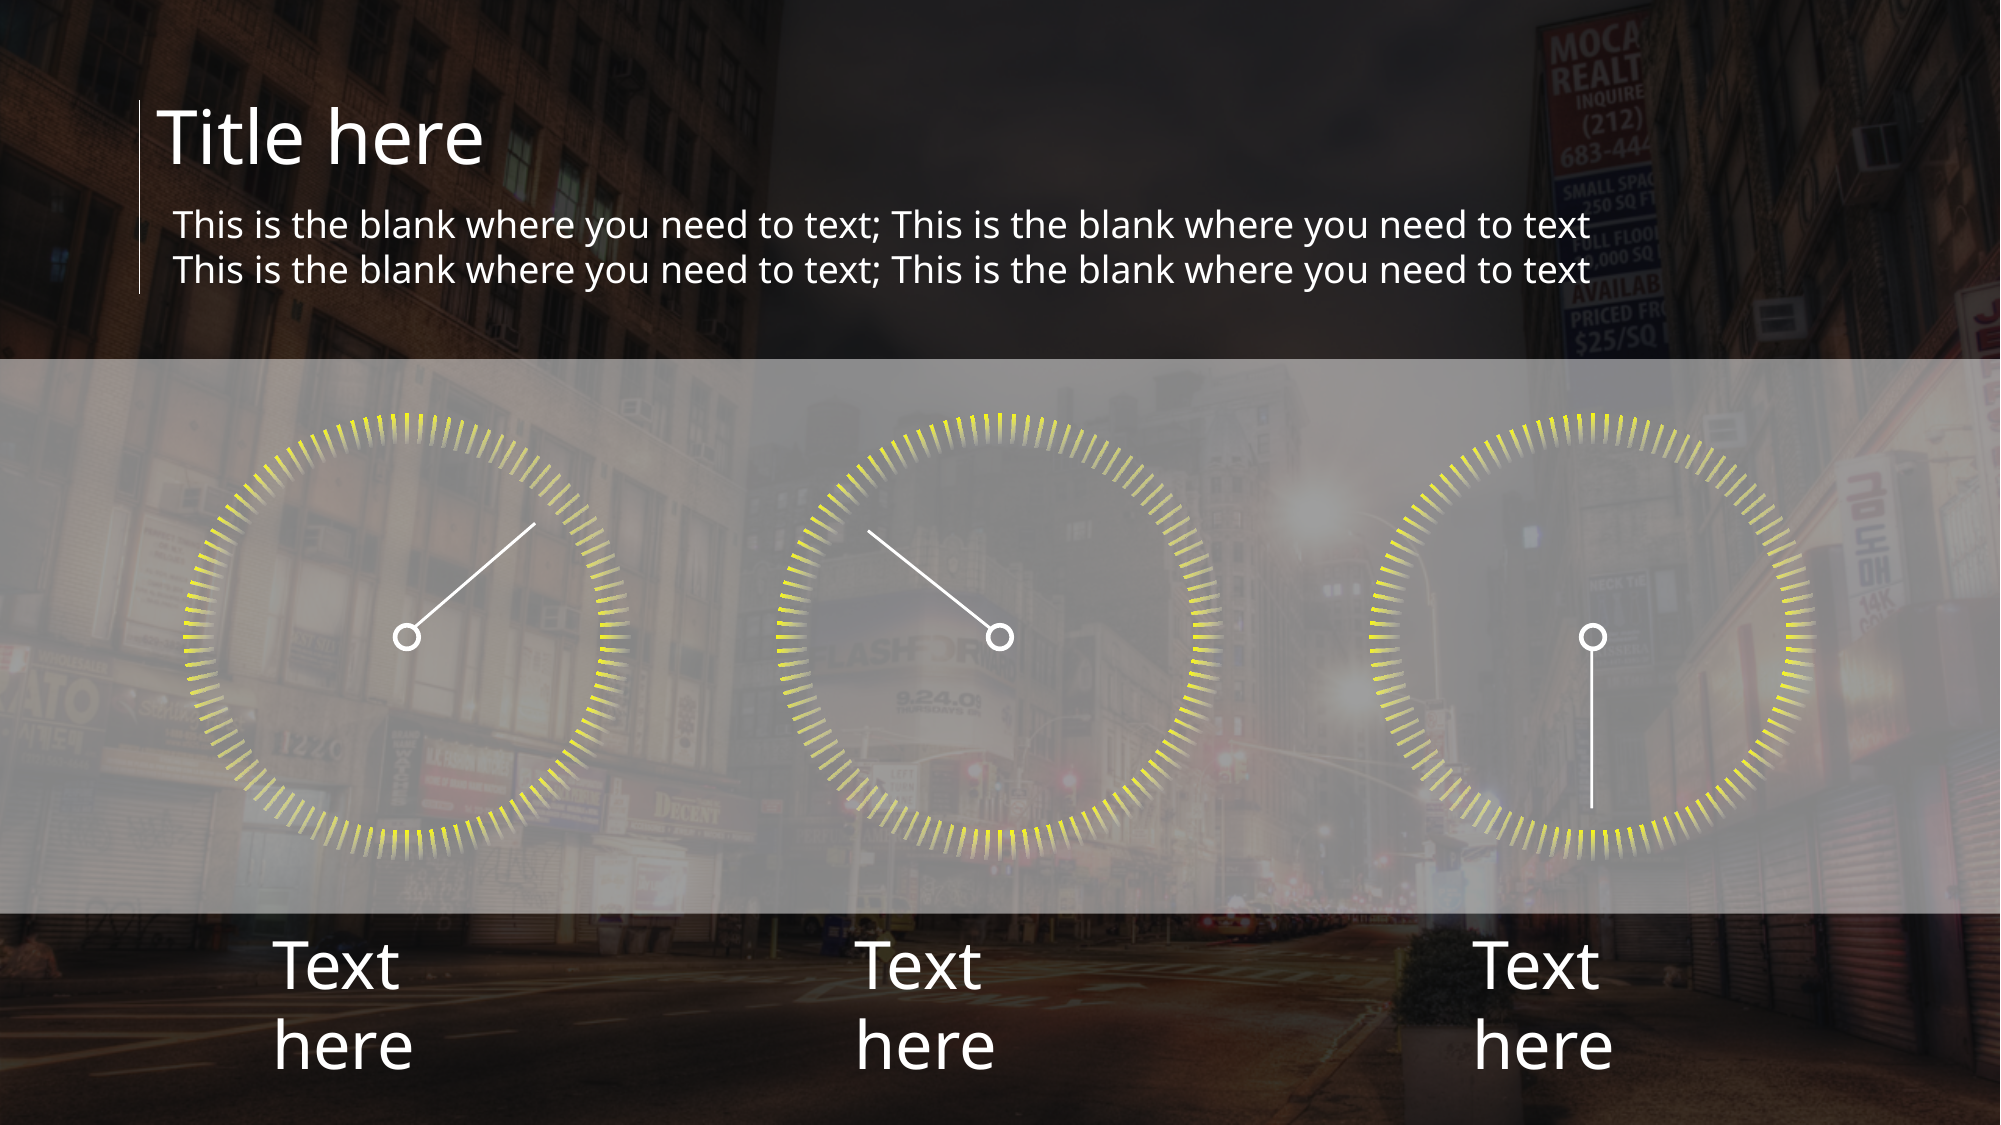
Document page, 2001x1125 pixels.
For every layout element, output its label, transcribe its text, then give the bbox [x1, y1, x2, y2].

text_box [183, 413, 630, 861]
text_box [776, 413, 1224, 861]
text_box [139, 82, 1851, 391]
text_box Text here [1457, 915, 1750, 1090]
text_box Text here [839, 915, 1132, 1090]
text_box Text here [257, 915, 550, 1090]
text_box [1369, 413, 1817, 861]
text_box [0, 358, 2000, 915]
